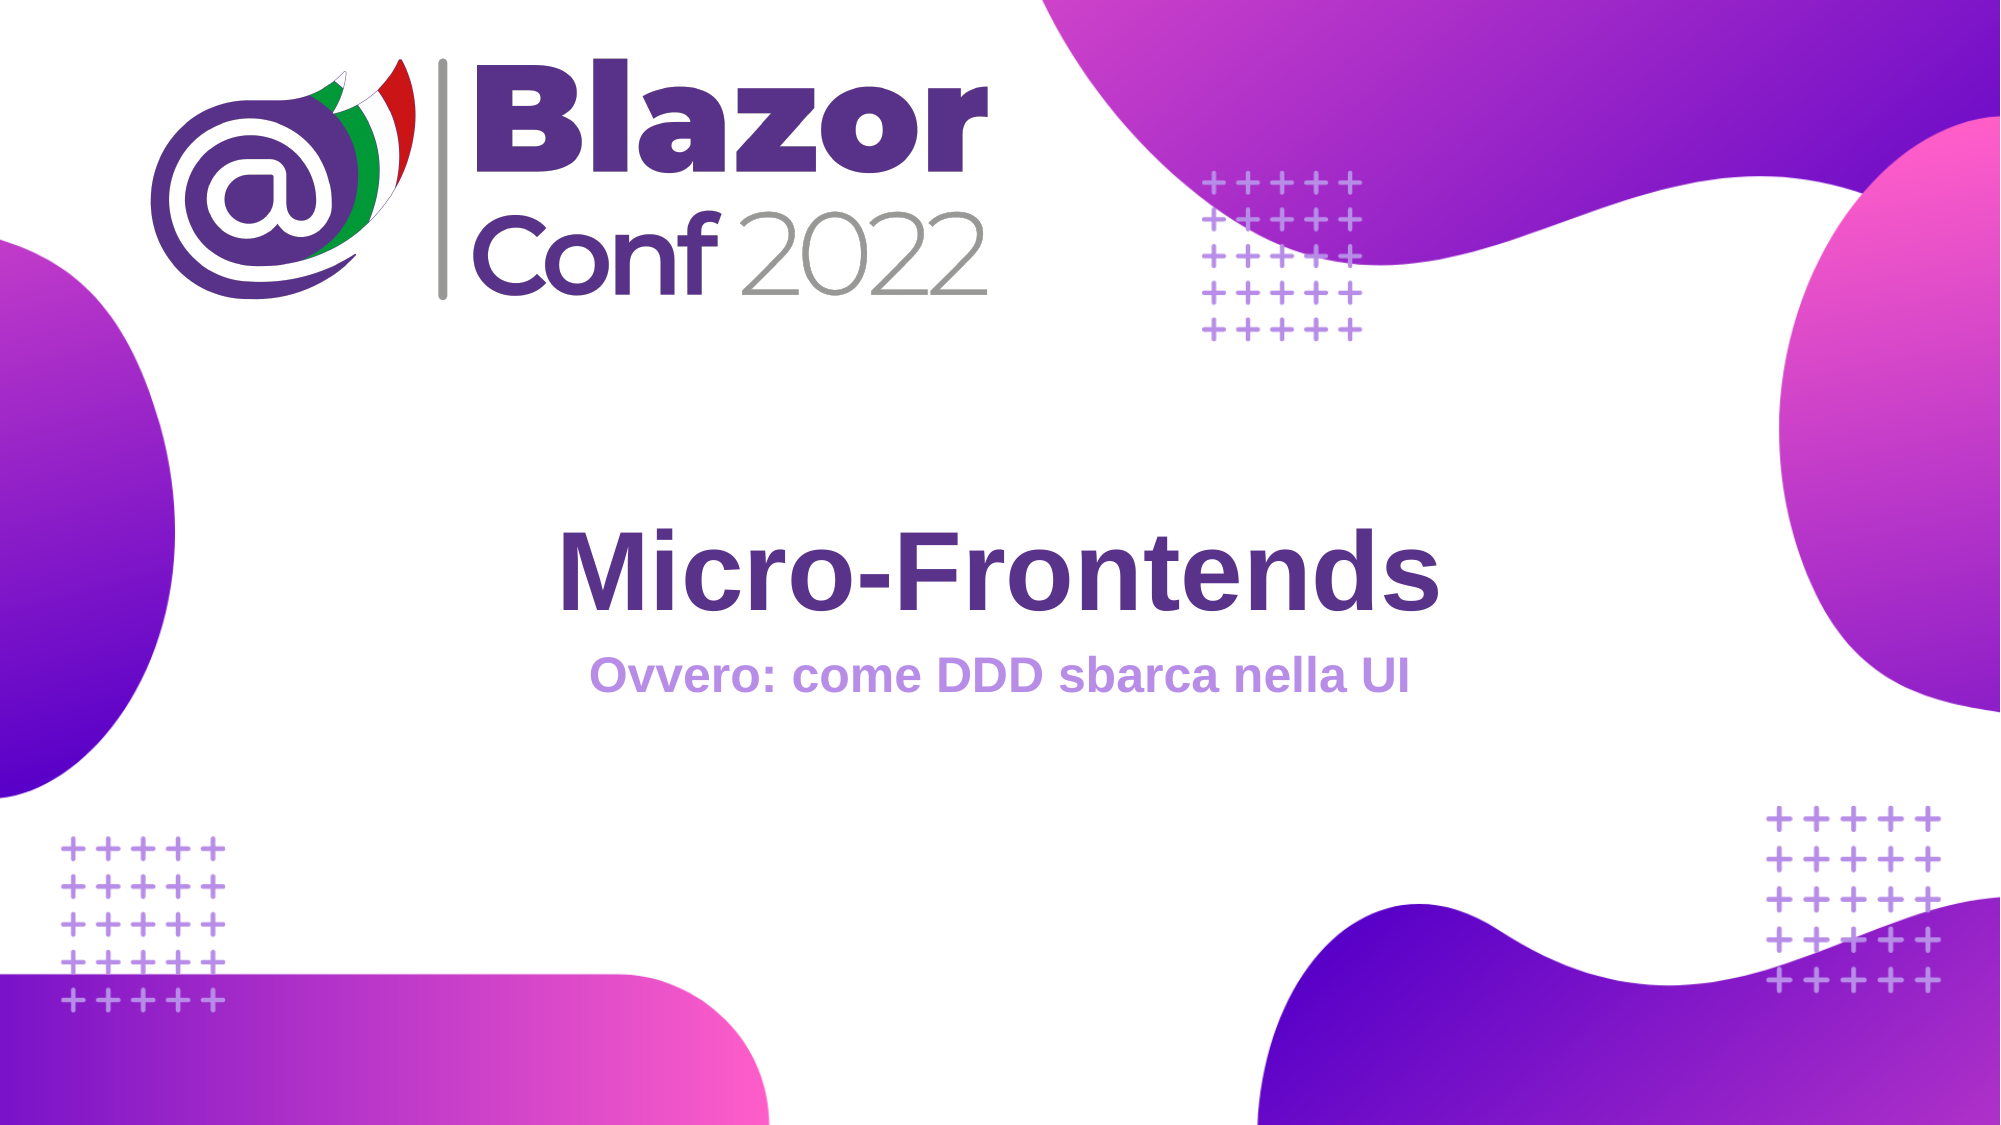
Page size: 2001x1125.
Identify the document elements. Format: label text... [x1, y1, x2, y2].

picture [0, 0, 2000, 1125]
list Ovvero: come DDD sbarca nella UI [249, 642, 1750, 786]
title Micro-Frontends [249, 360, 1750, 642]
